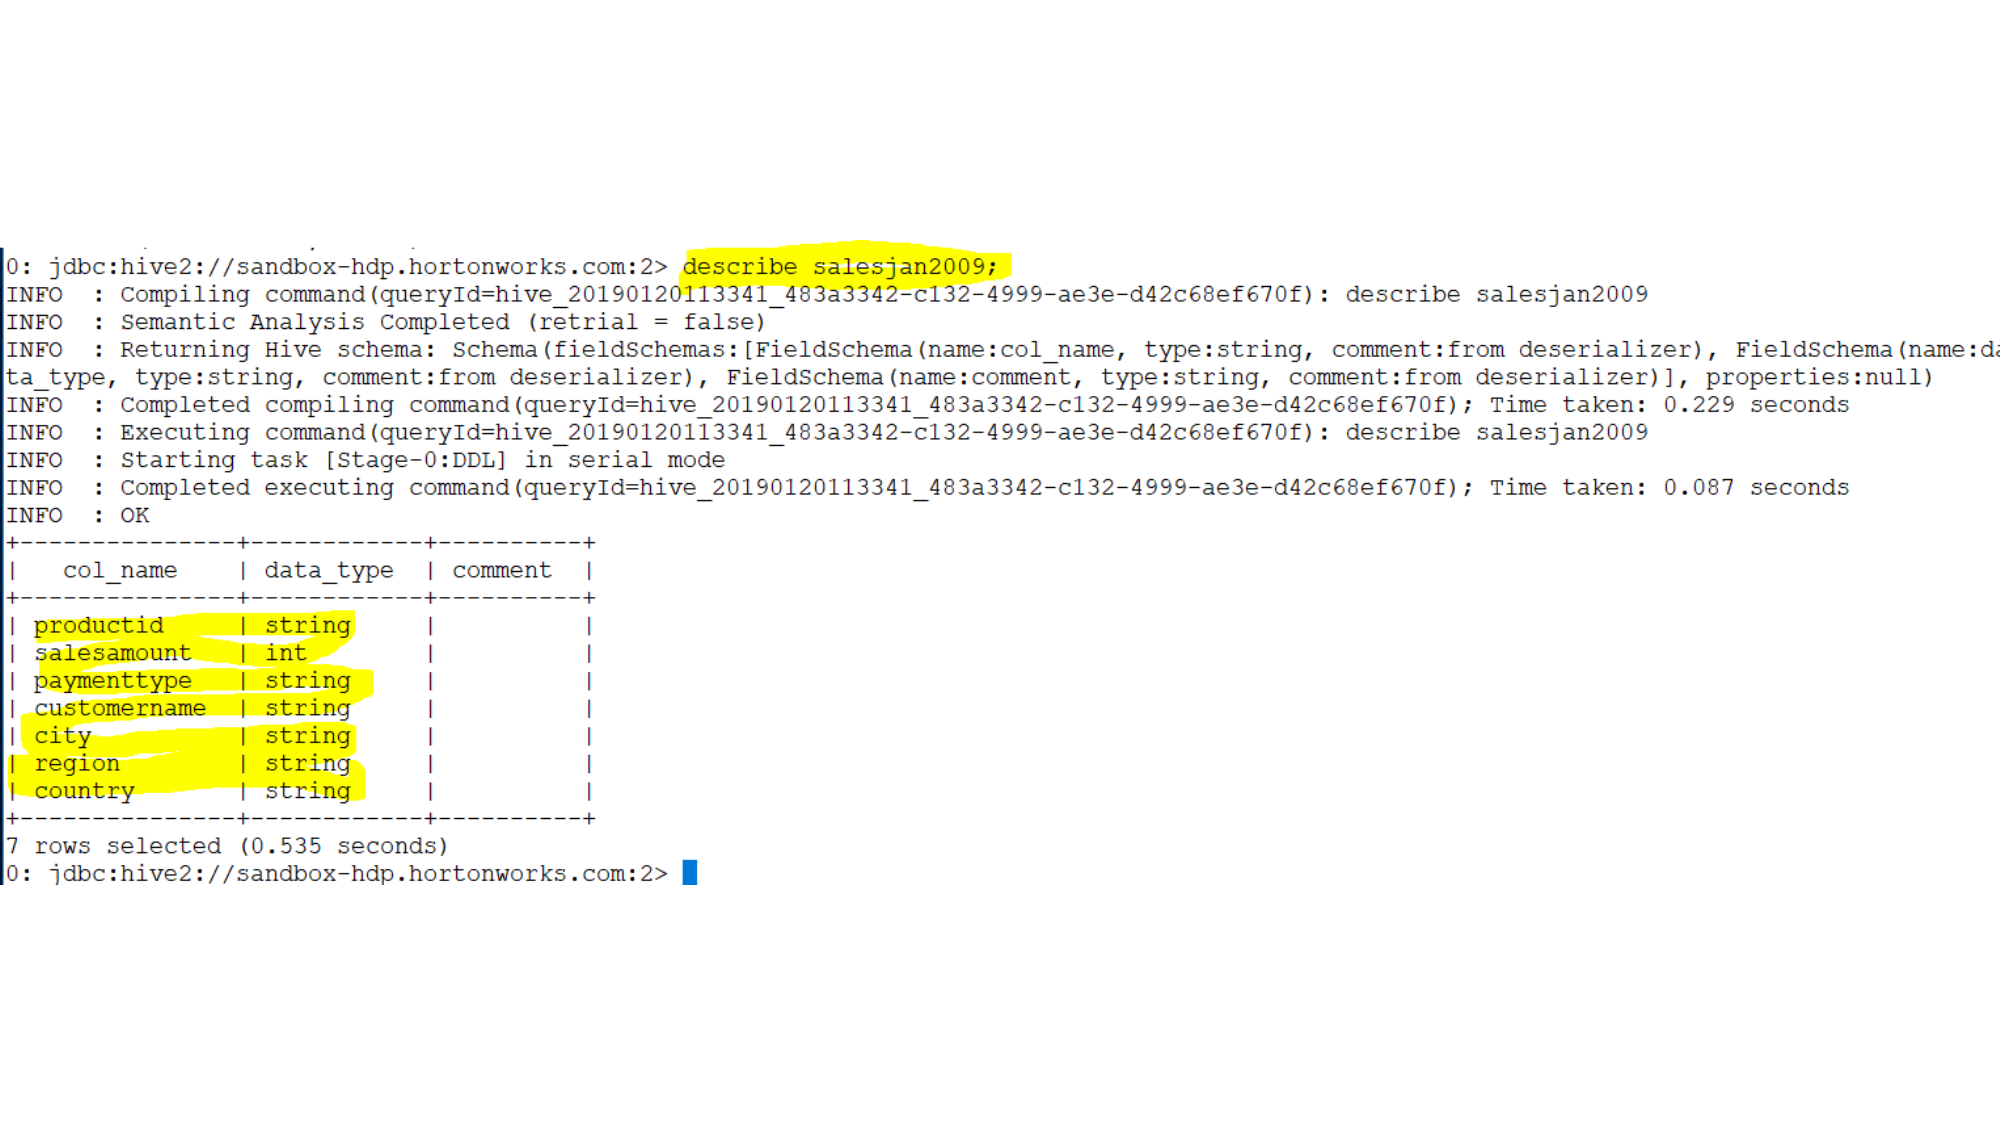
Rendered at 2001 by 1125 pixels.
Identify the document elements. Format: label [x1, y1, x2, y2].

picture [0, 240, 2000, 885]
